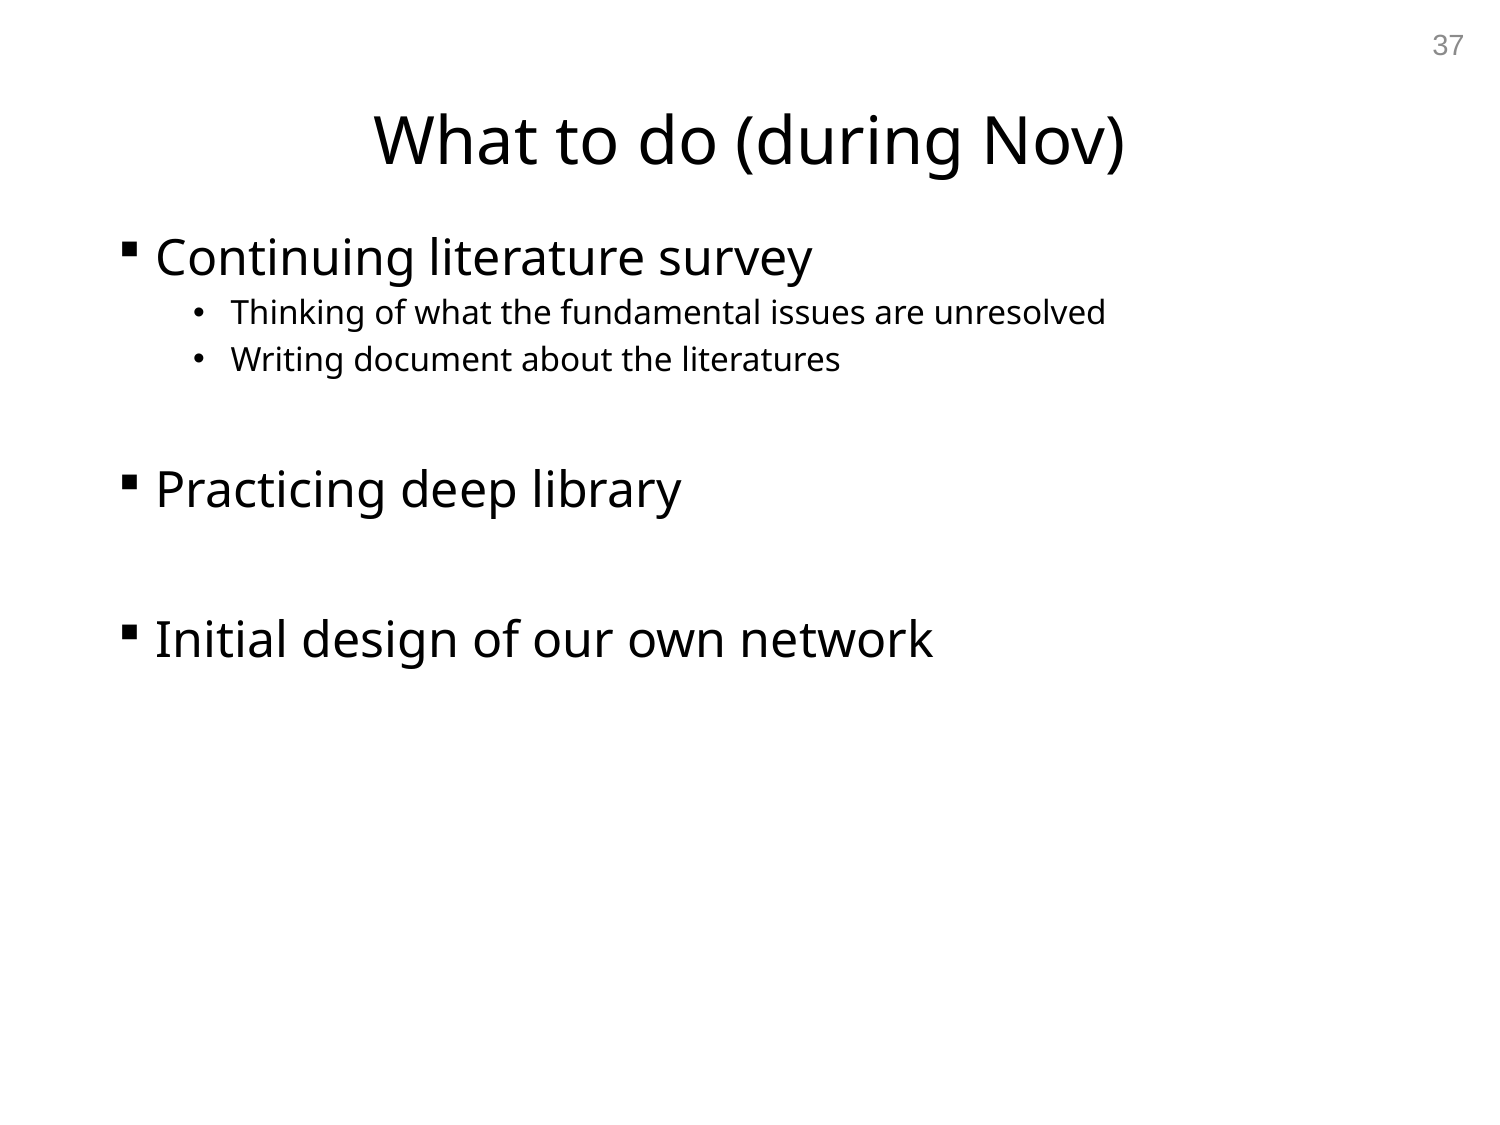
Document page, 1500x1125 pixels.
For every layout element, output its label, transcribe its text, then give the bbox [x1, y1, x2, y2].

list Continuing literature survey Thinking of what the fundamental issues are unresolved Writing document about the literatures Practicing deep library Initial design of our own network [103, 224, 1397, 815]
slide_number 37 [1142, 14, 1480, 75]
title What to do (during Nov) [103, 92, 1397, 193]
